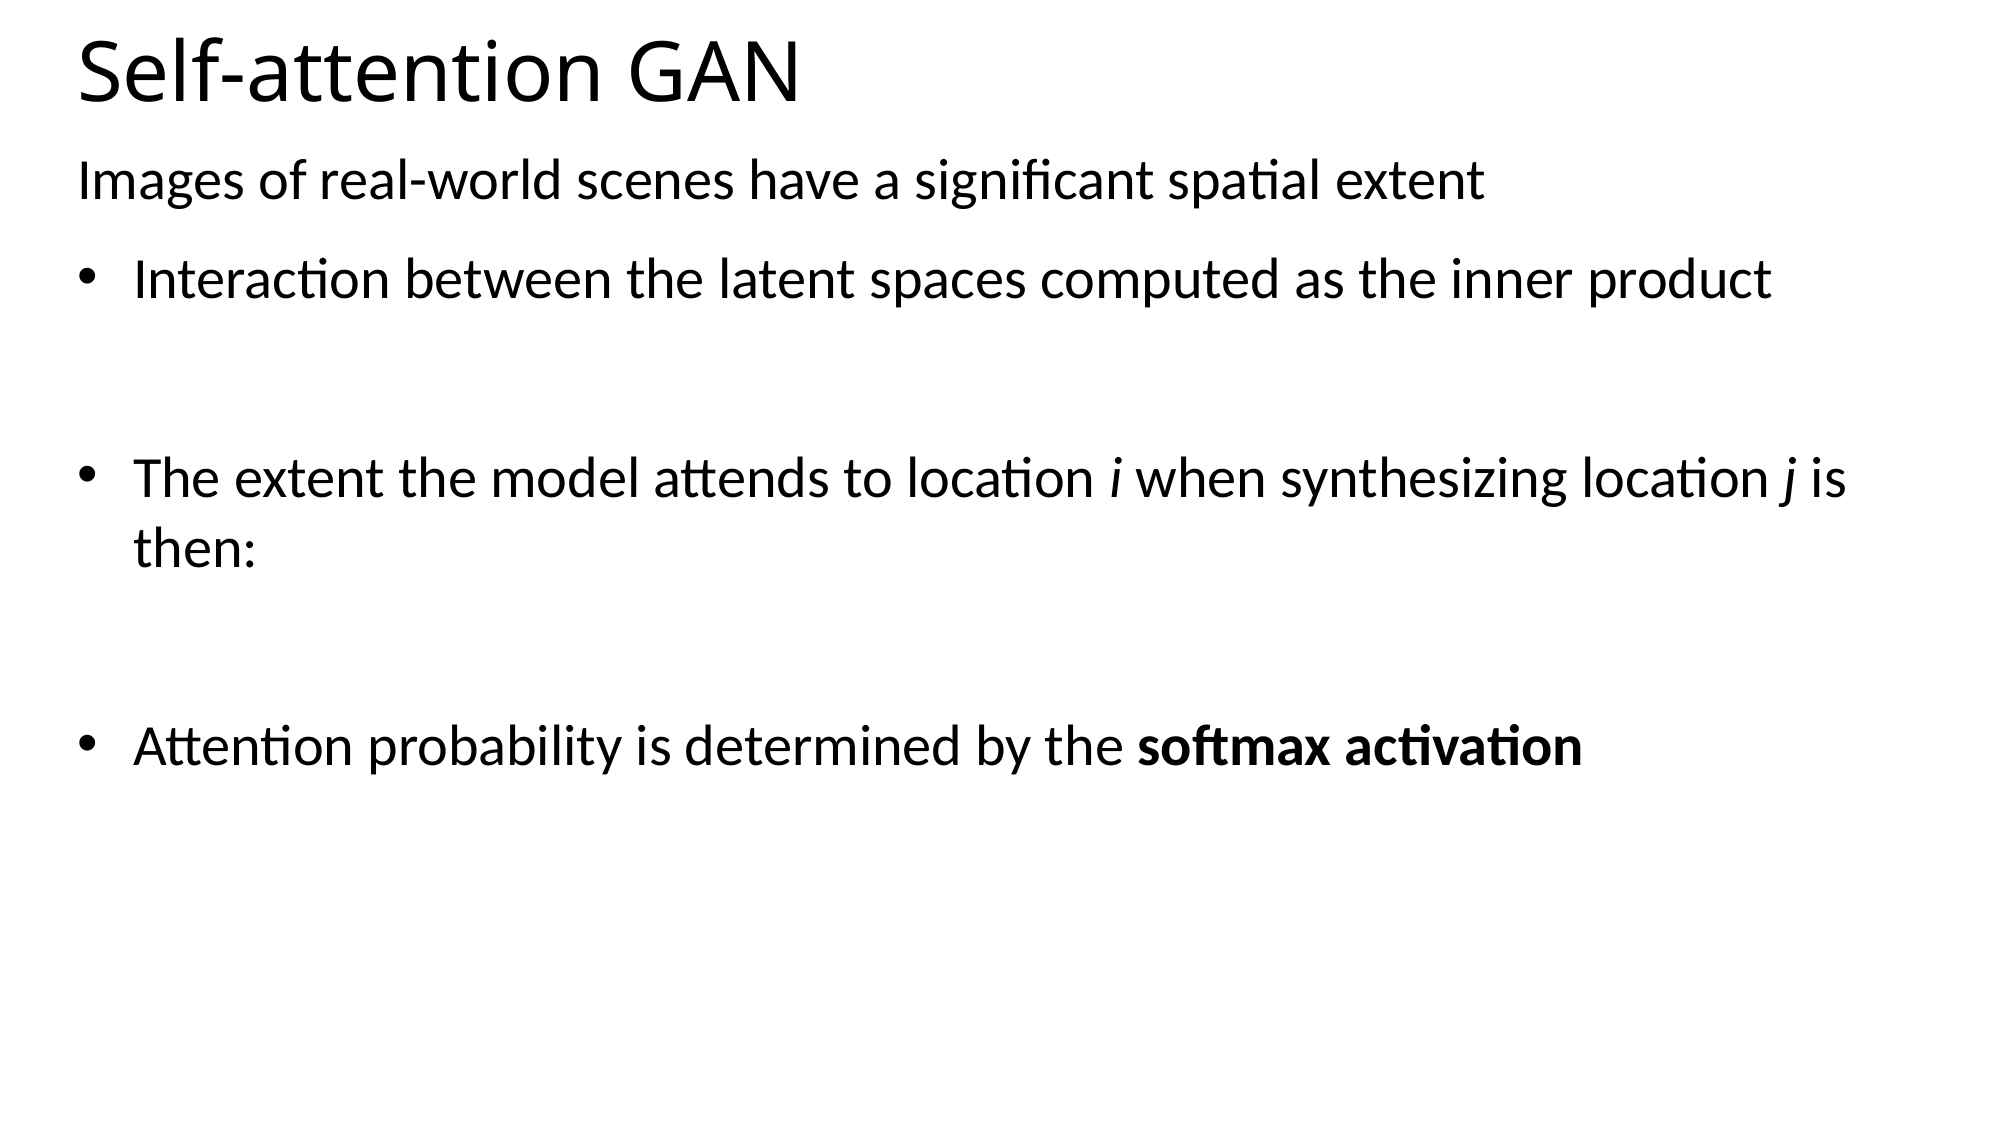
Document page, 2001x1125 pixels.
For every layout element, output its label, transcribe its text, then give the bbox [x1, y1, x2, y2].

title Self-attention GAN [62, 29, 1953, 134]
